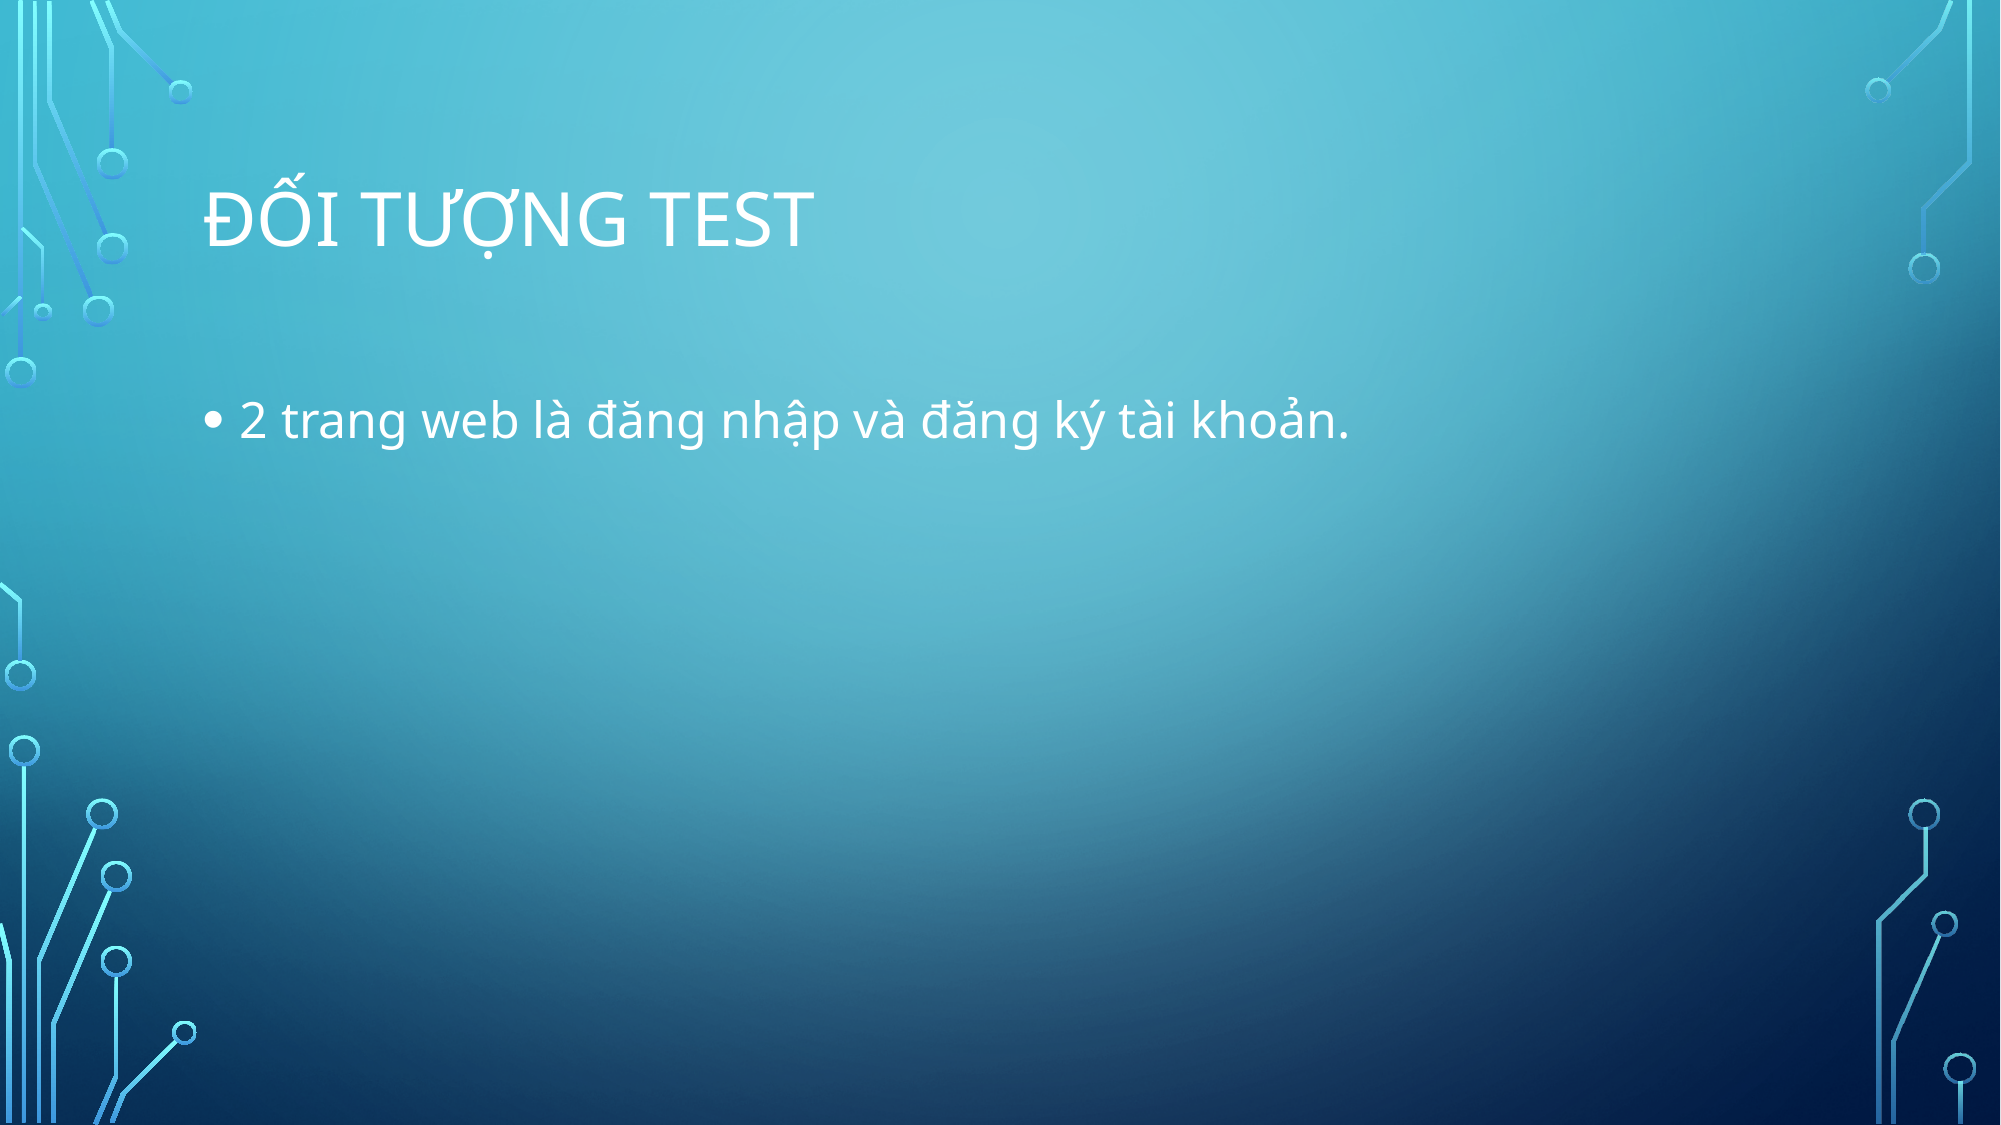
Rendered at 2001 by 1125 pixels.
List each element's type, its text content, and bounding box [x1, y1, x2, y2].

list 2 trang web là đăng nhập và đăng ký tài khoản. [187, 369, 1813, 950]
title Đối tượng test [187, 101, 1813, 344]
